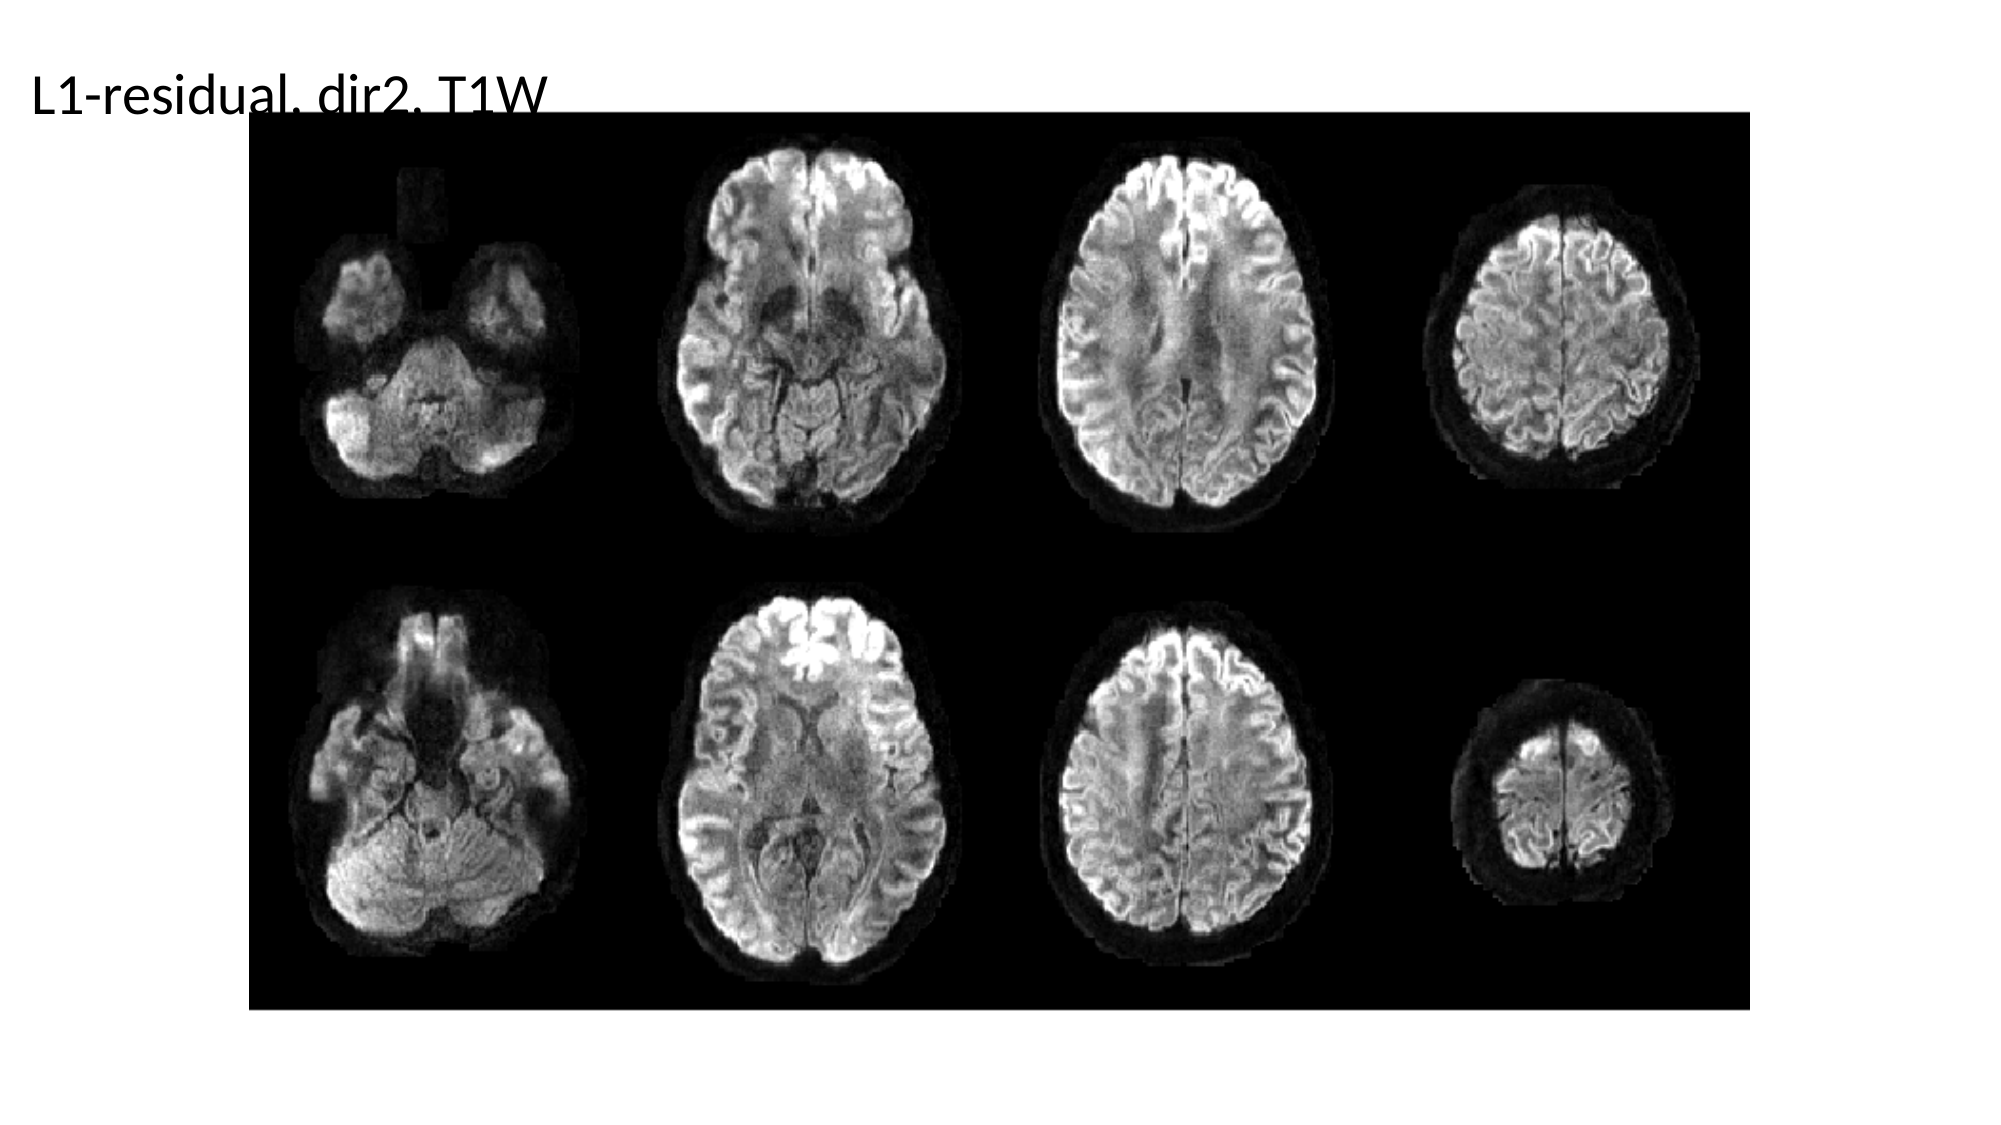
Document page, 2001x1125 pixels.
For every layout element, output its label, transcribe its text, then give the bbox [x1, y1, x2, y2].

picture [249, 0, 1750, 1125]
text_box L1-residual, dir2, T1W [16, 49, 249, 134]
